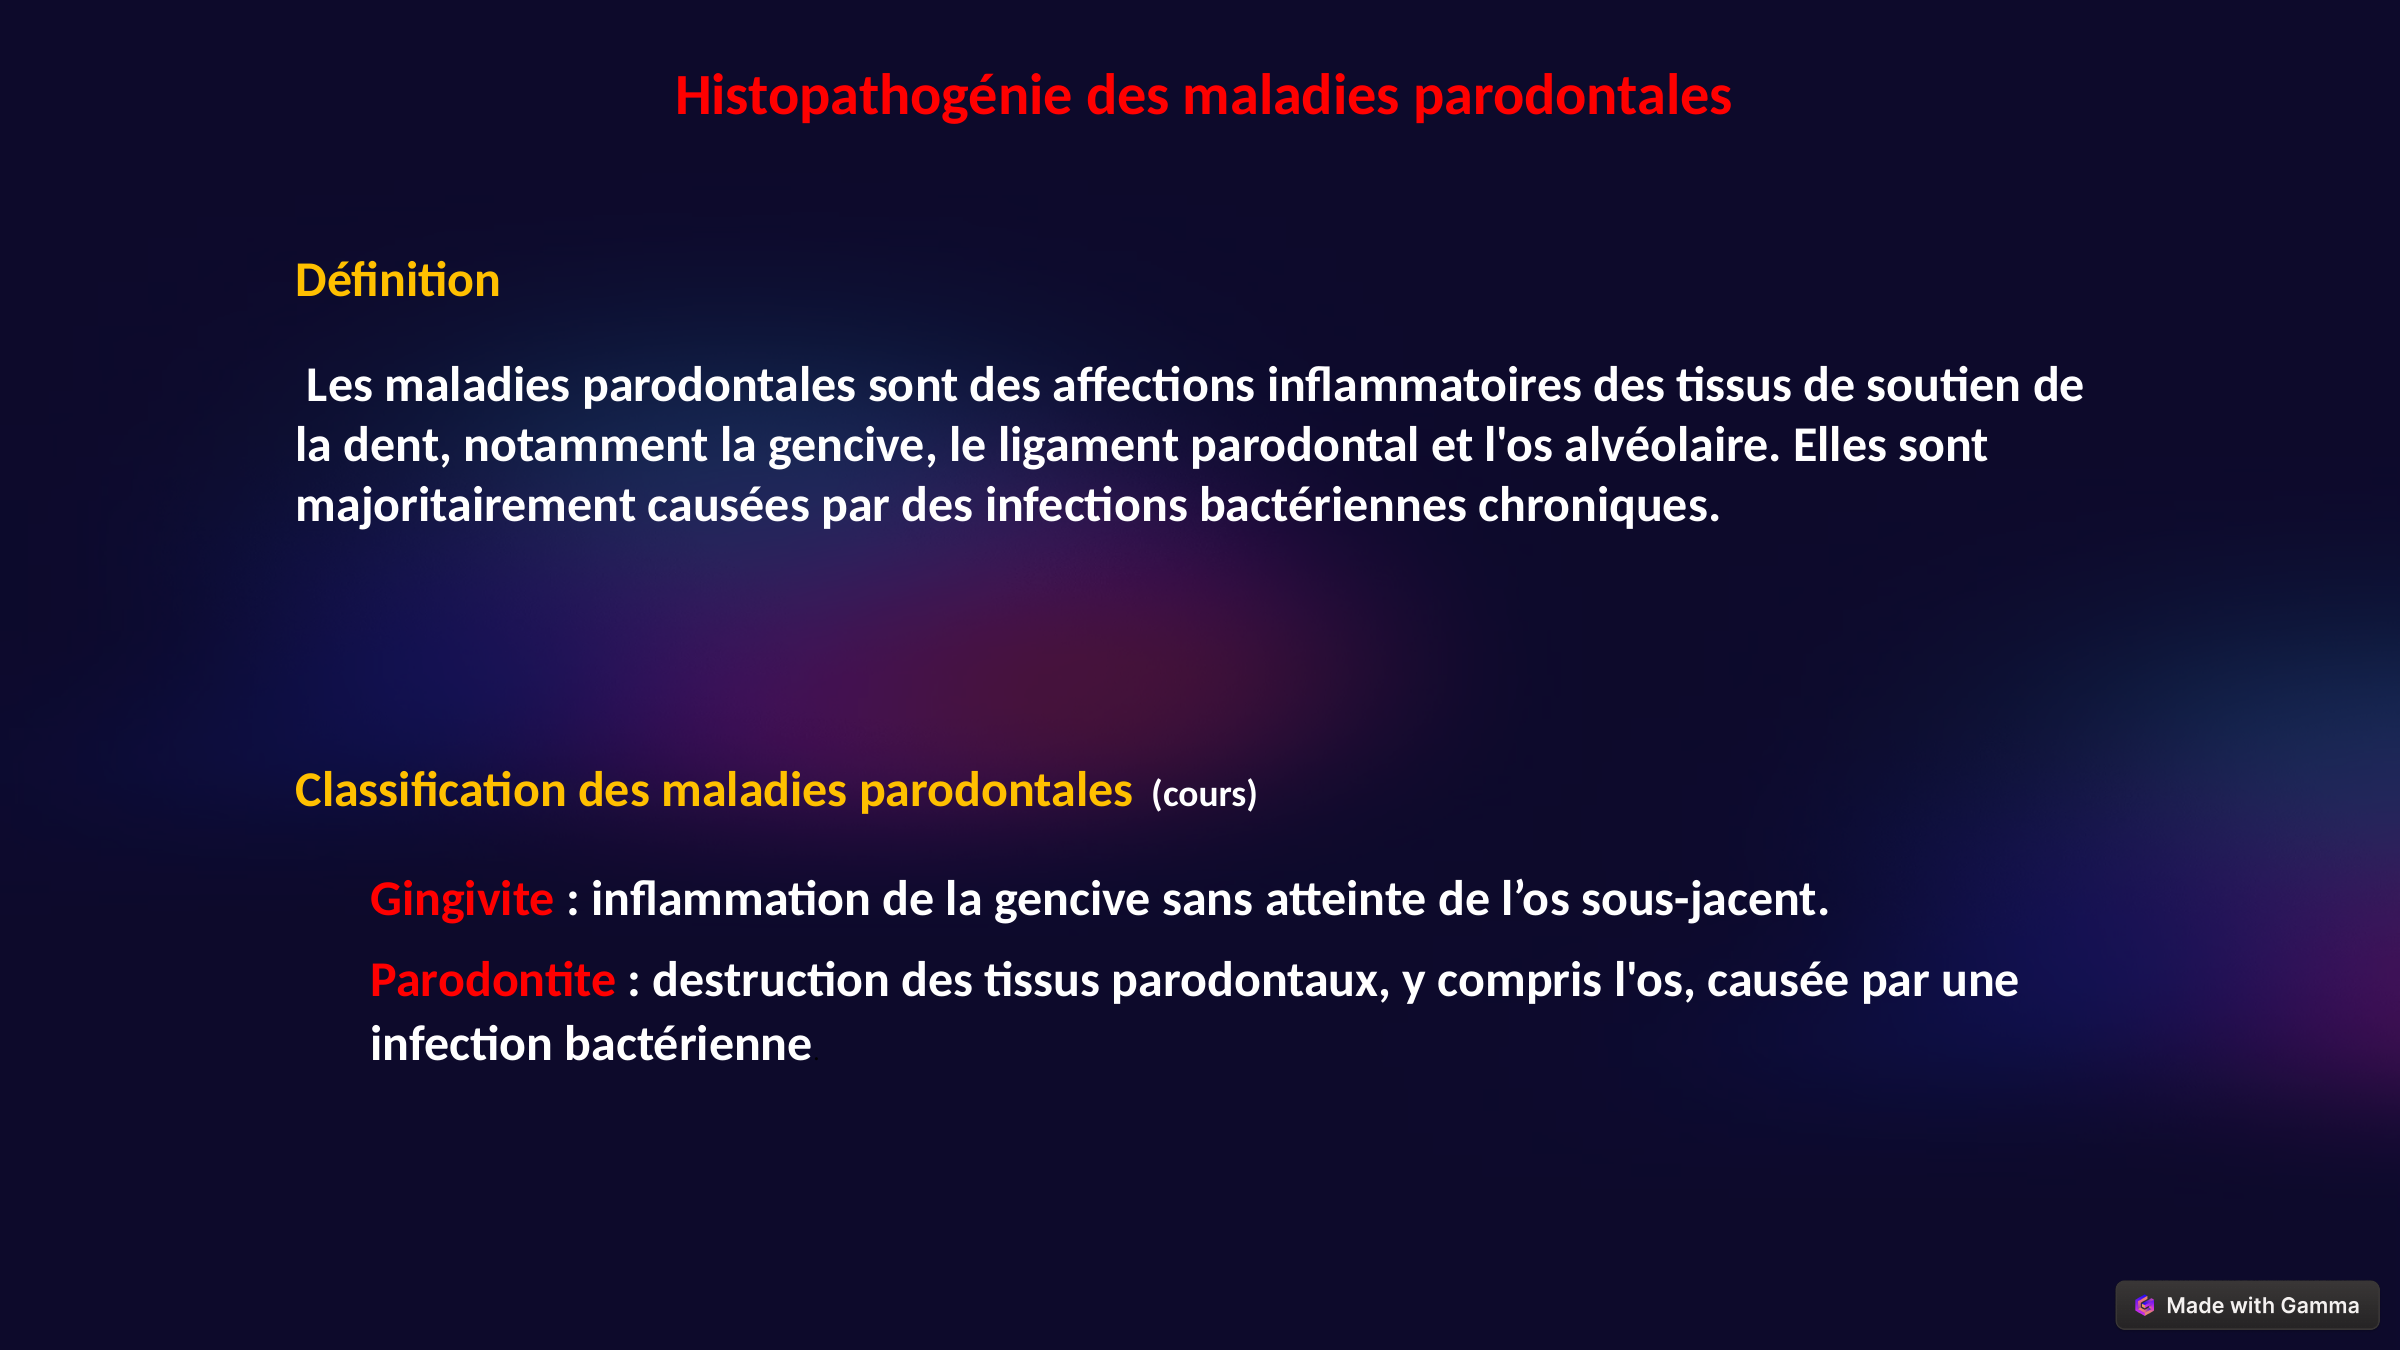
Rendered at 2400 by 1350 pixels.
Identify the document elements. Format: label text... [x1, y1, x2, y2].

picture [2106, 1271, 2389, 1339]
text_box Histopathogénie des maladies parodontales Définition Les maladies parodontales sont des affections inflammatoires des tissus de soutien de la dent, notamment la gencive, le ligament parodontal et l'os alvéolaire. Elles sont majoritairement causées par des infections bactériennes chroniques. Classification des maladies parodontales (cours) Gingivite : inflammation de la gencive sans atteinte de l’os sous-jacent. Parodontite : destruction des tissus parodontaux, y compris l'os, causée par une infection bactérienne. [280, 49, 2128, 1185]
